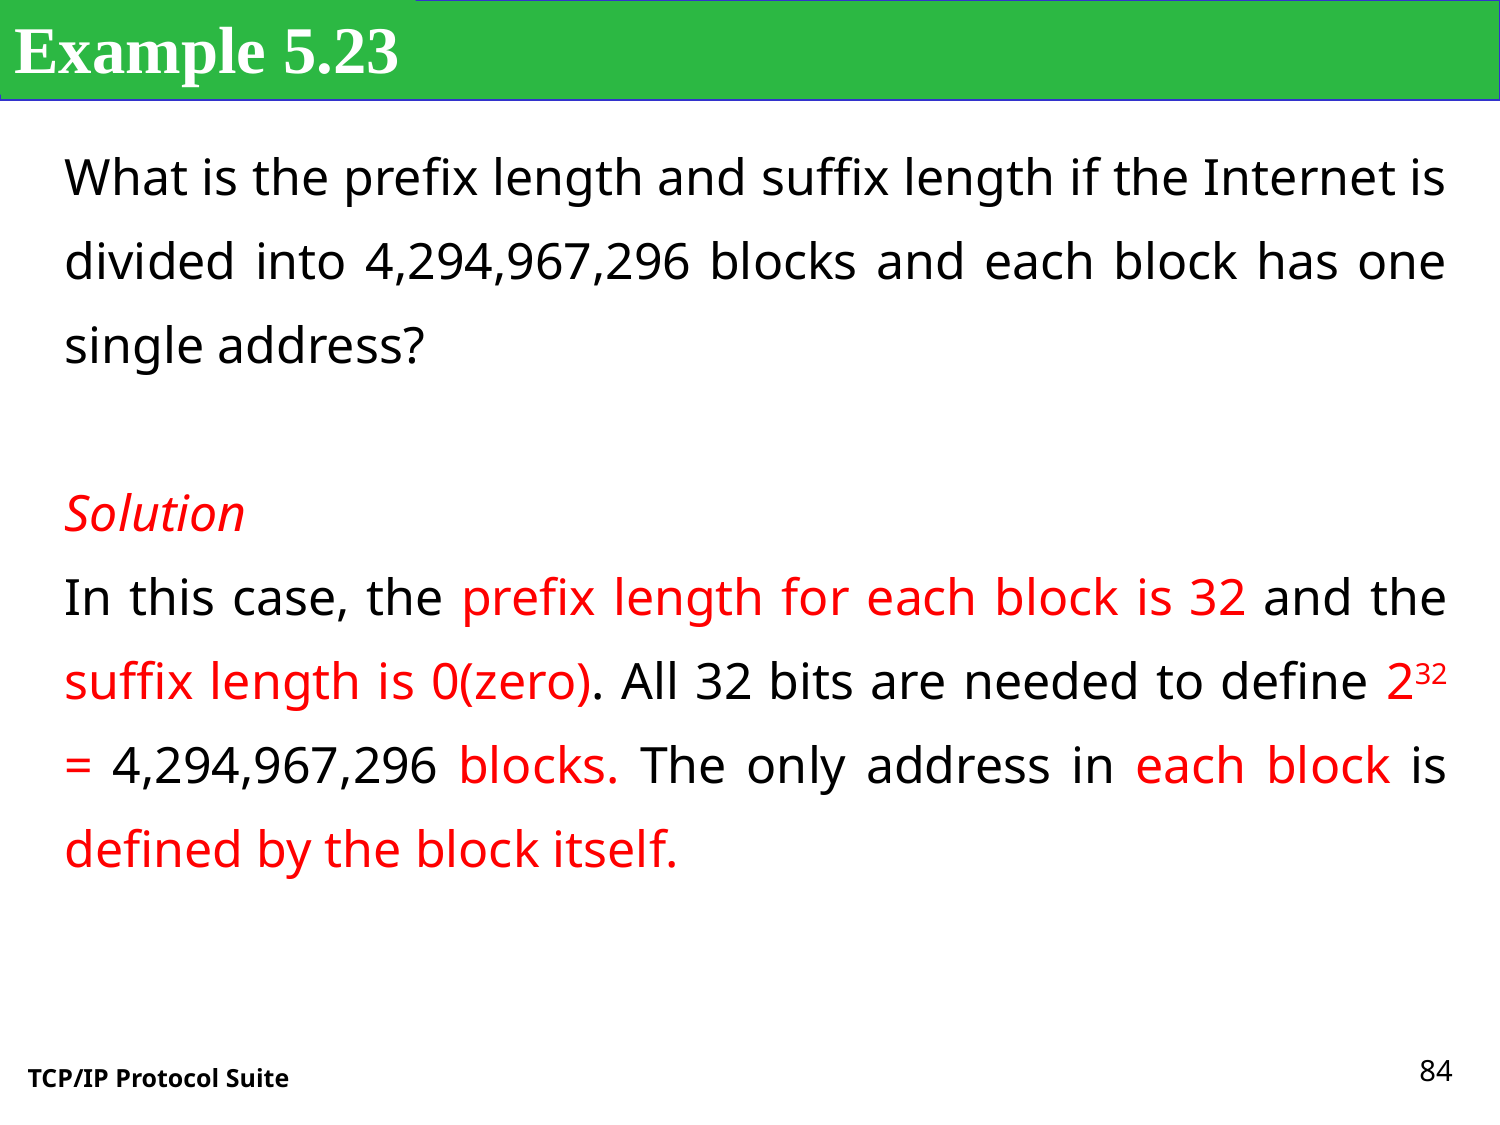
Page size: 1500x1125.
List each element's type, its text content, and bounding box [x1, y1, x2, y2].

footer TCP/IP Protocol Suite [12, 1025, 488, 1100]
slide_number 84 [1155, 1024, 1468, 1100]
text_box What is the prefix length and suffix length if the Internet is divided into 4,294,967,296 blocks and each block has one single address? Solution In this case, the prefix length for each block is 32 and the suffix length is 0(zero). All 32 bits are needed to define 232 = 4,294,967,296 blocks. The only address in each block is defined by the block itself. [49, 114, 1463, 885]
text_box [0, 0, 1500, 100]
